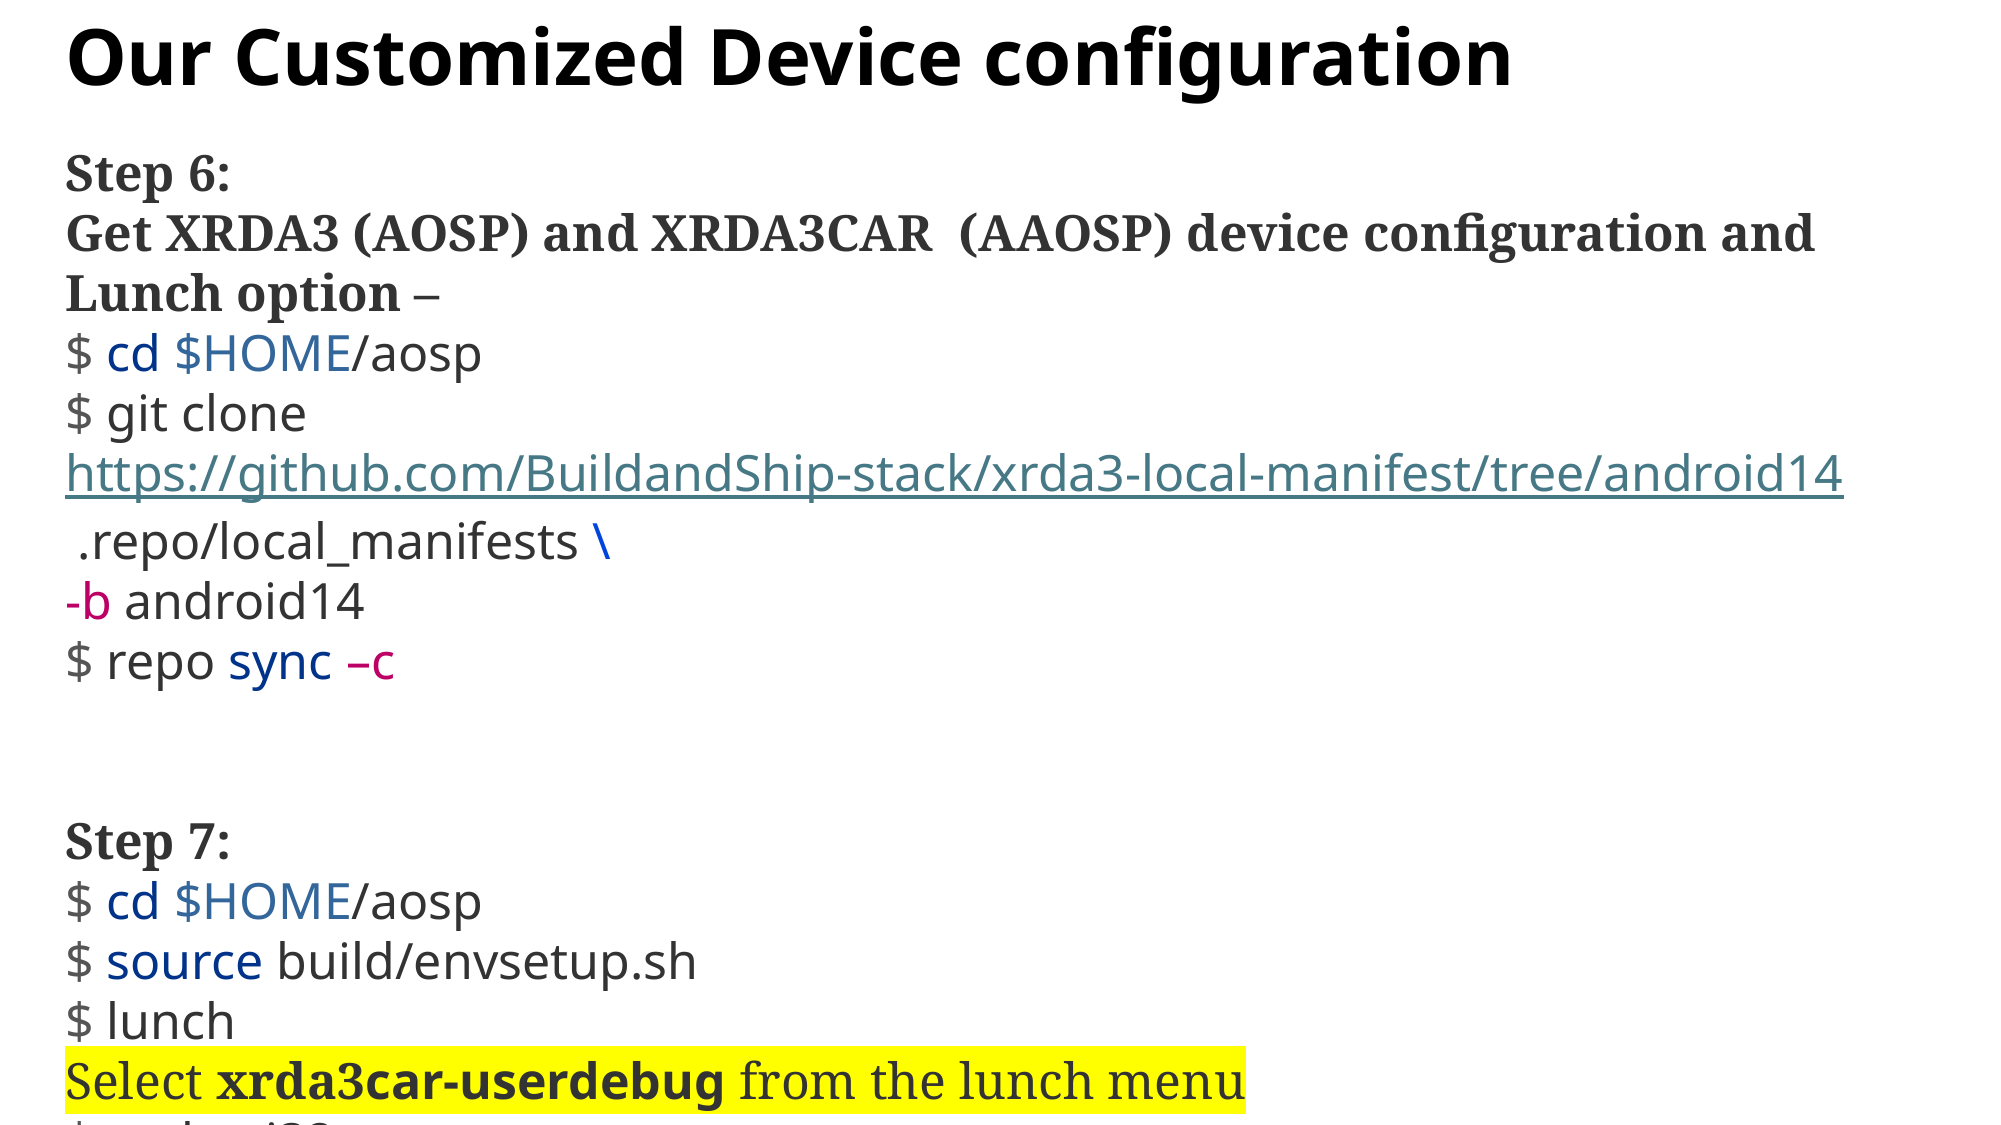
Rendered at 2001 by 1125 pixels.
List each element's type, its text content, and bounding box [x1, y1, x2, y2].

text_box Our Customized Device configuration [50, 0, 1852, 109]
text_box Step 6: Get XRDA3 (AOSP) and XRDA3CAR (AAOSP) device configuration and Lunch option – $ cd $HOME/aosp $ git clone https://github.com/BuildandShip-stack/xrda3-local-manifest/tree/android14 .repo/local_manifests \ -b android14 $ repo sync –c Step 7: $ cd $HOME/aosp $ source build/envsetup.sh $ lunch Select xrda3car-userdebug from the lunch menu $ make -j32 [50, 133, 1970, 1125]
